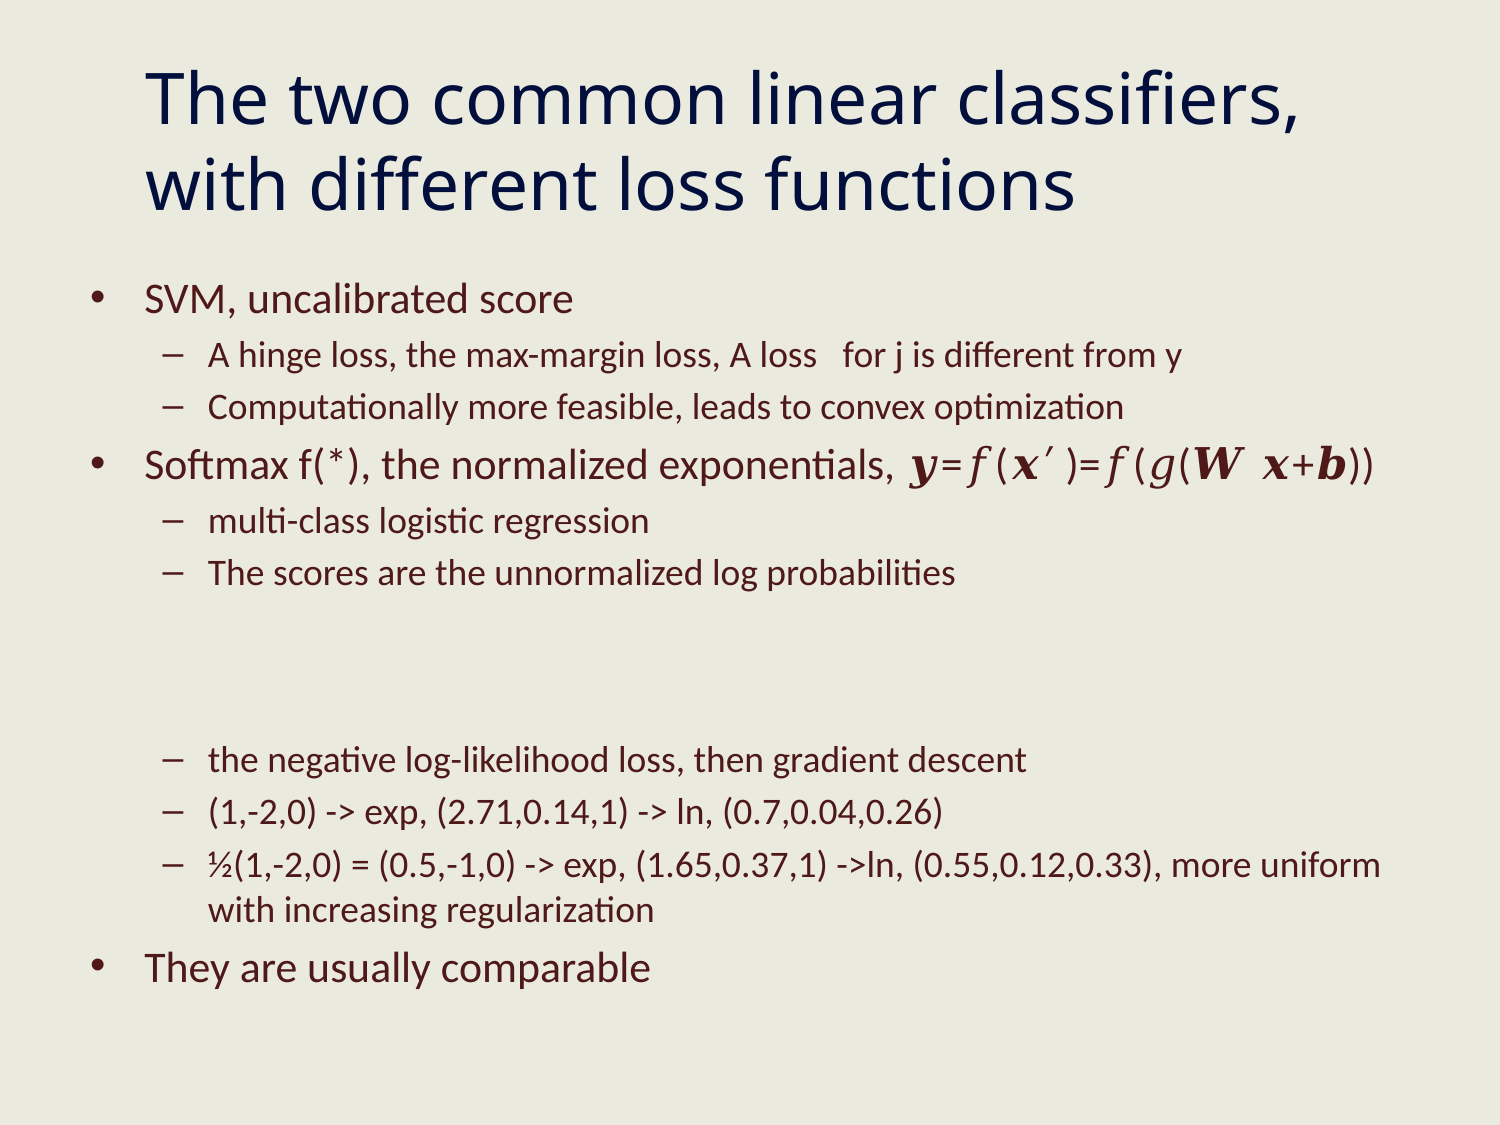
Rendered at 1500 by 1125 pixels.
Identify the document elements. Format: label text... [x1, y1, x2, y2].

title The two common linear classifiers, with different loss functions [75, 45, 1425, 233]
